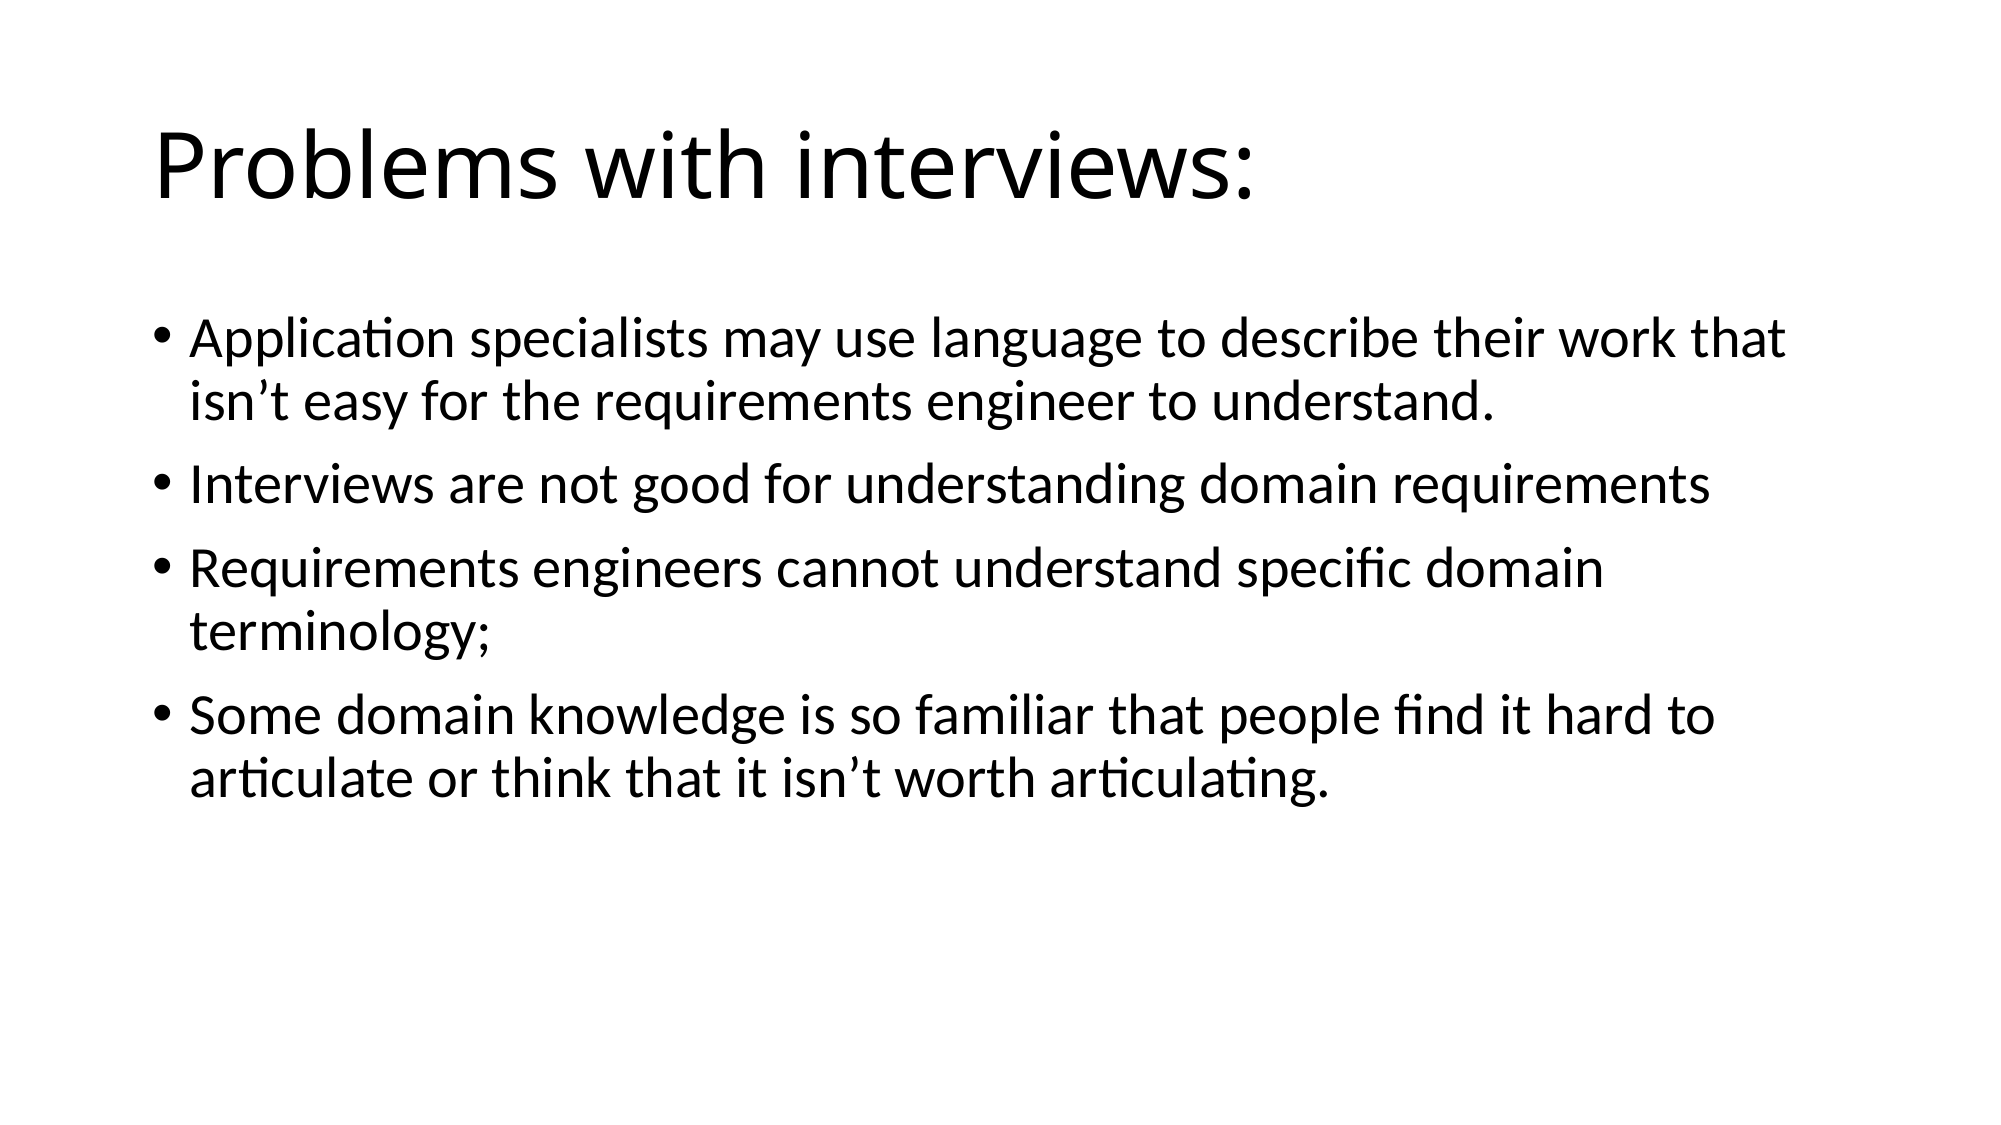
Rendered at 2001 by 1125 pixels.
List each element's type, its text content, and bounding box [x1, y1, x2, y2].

list Application specialists may use language to describe their work that isn’t easy for the requirements engineer to understand. Interviews are not good for understanding domain requirements Requirements engineers cannot understand specific domain terminology; Some domain knowledge is so familiar that people find it hard to articulate or think that it isn’t worth articulating. [137, 299, 1863, 1014]
title Problems with interviews: [137, 59, 1863, 278]
